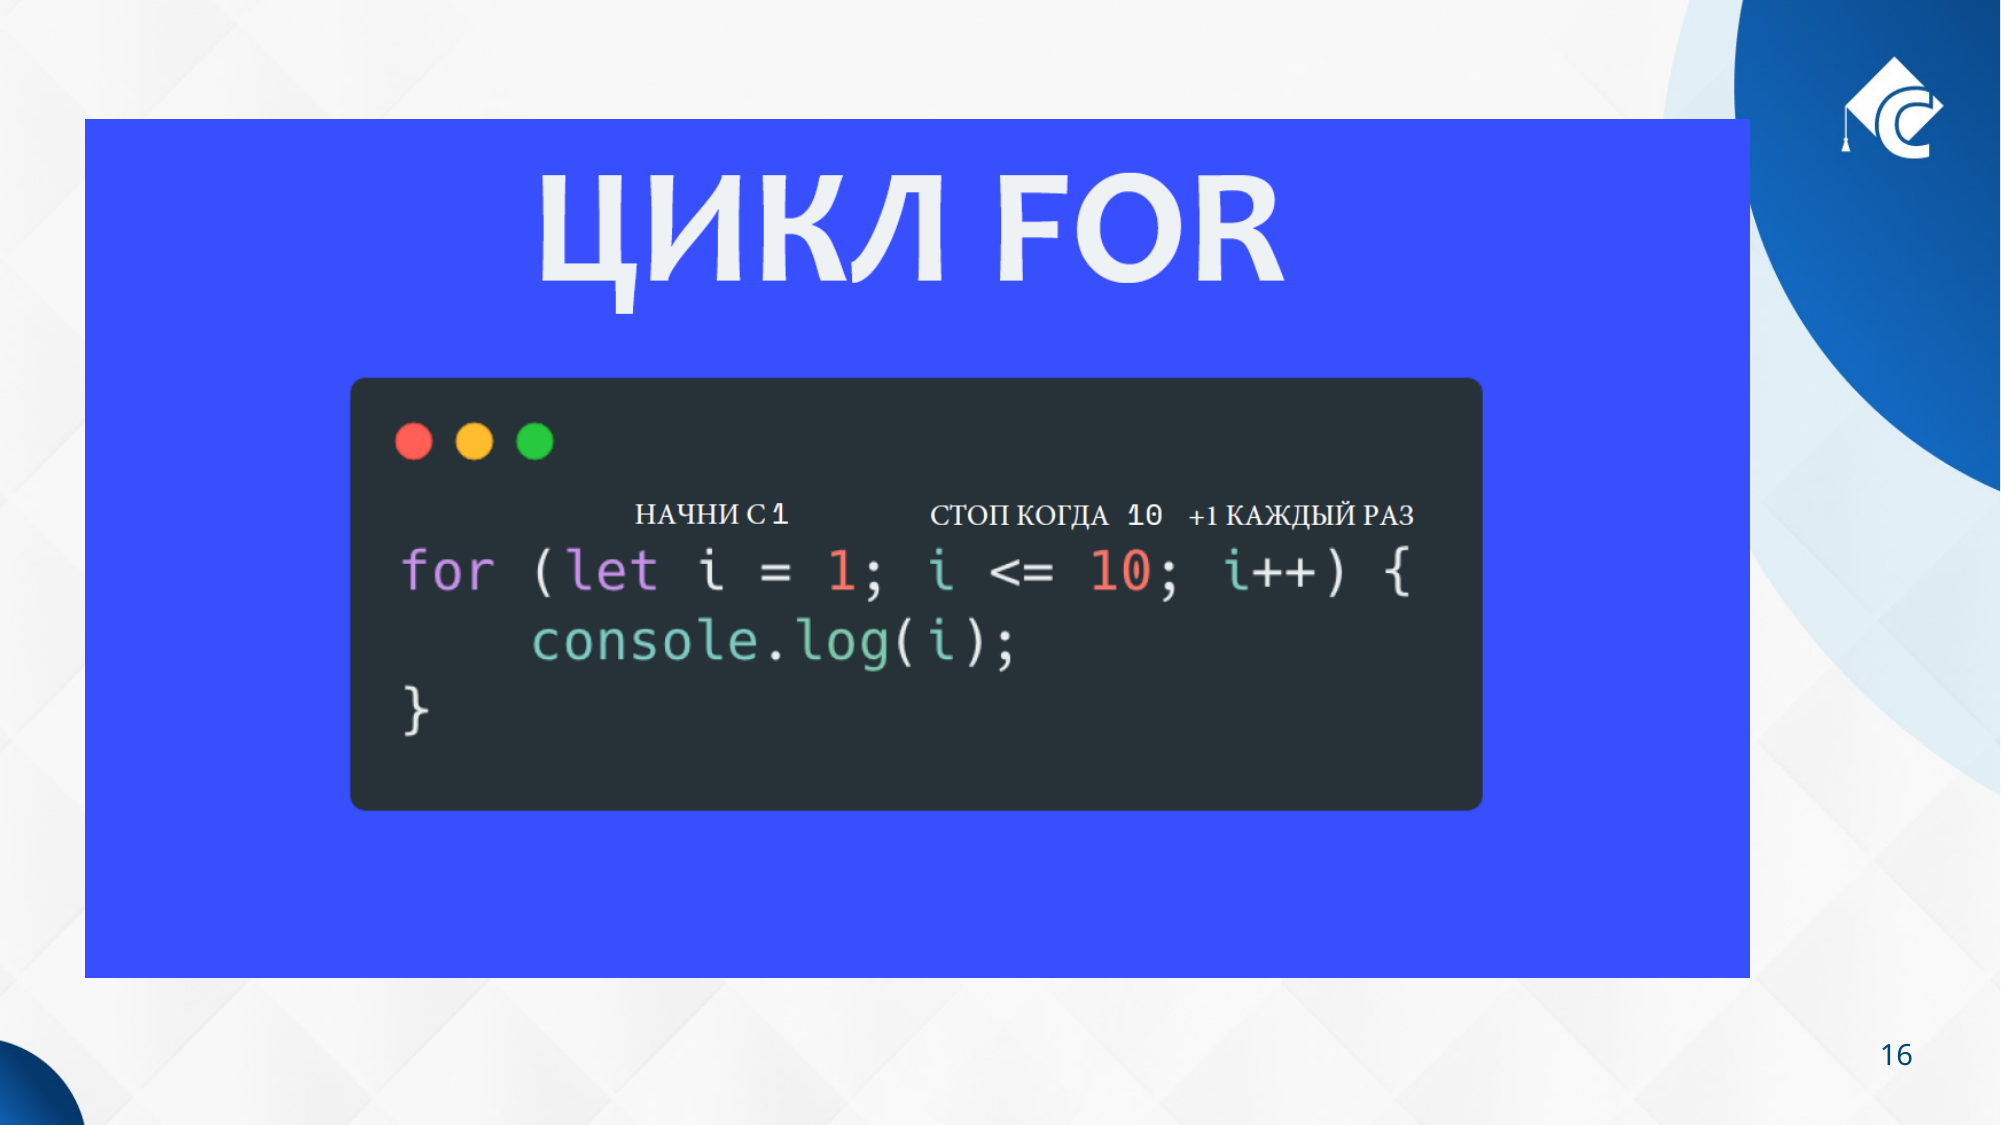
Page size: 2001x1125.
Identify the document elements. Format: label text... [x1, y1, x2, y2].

slide_number 16 [1810, 1026, 1929, 1086]
picture [0, 0, 2001, 1125]
